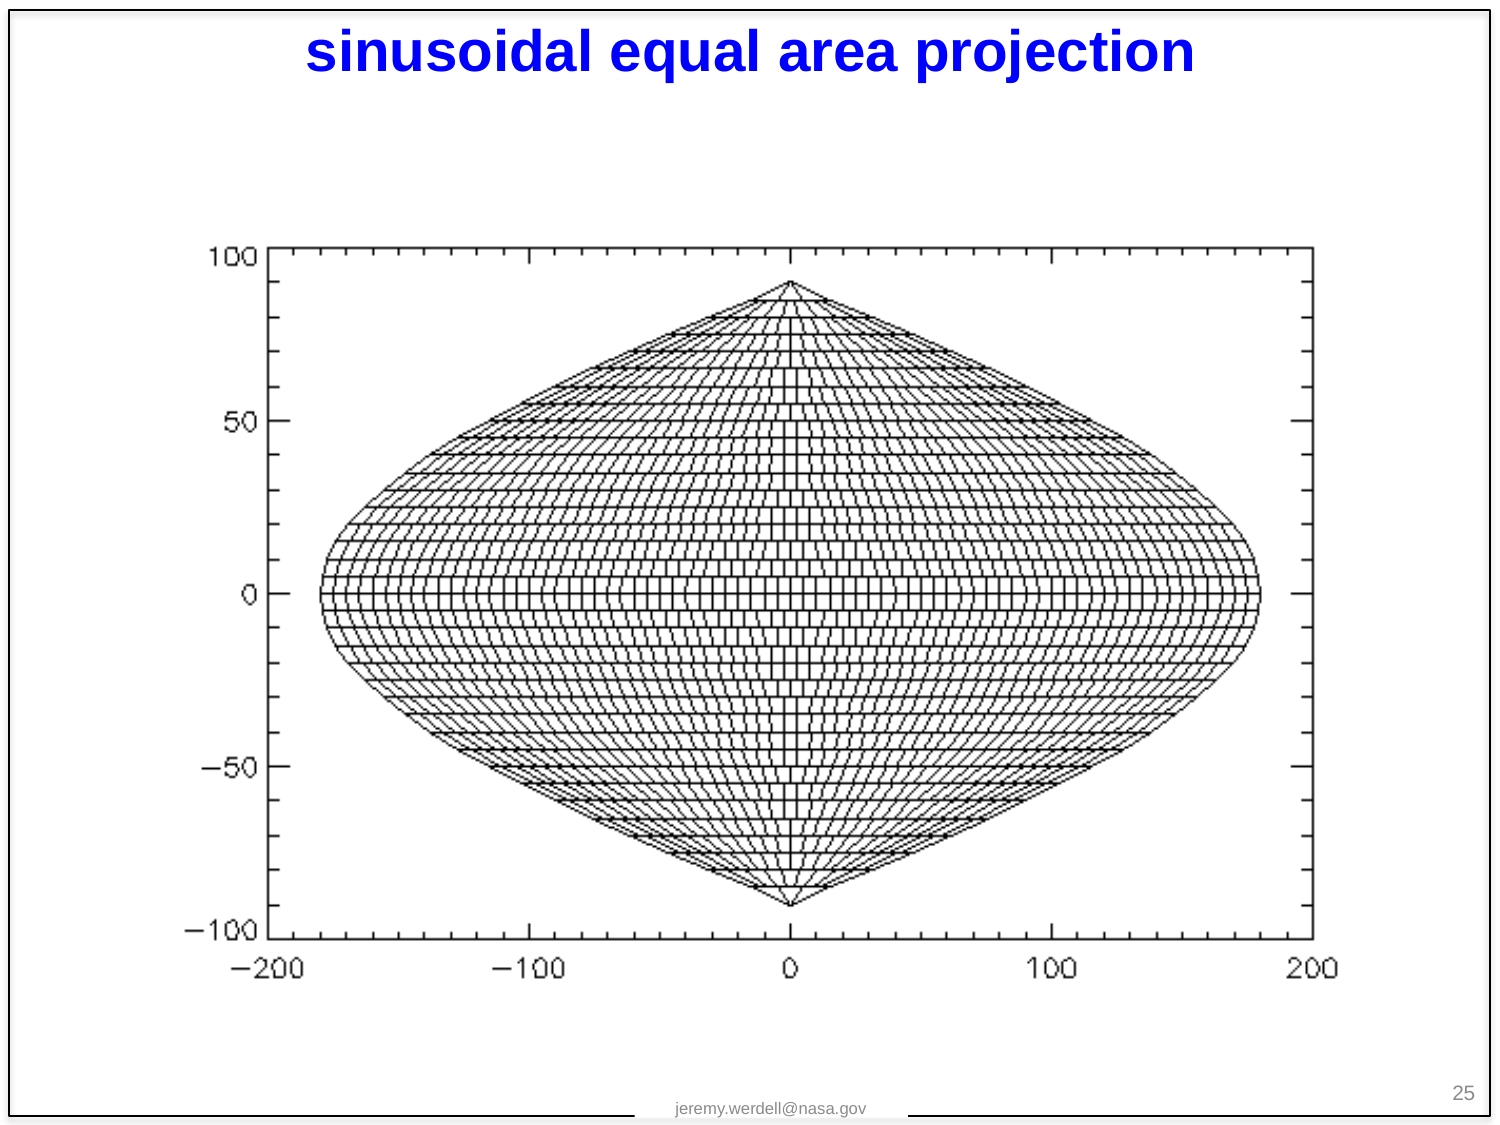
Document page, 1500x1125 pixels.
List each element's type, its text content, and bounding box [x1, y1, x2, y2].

footer jeremy.werdell@nasa.gov [634, 1098, 908, 1118]
slide_number 25 [1425, 1070, 1491, 1114]
picture [99, 199, 1363, 1042]
title sinusoidal equal area projection [76, 14, 1427, 81]
